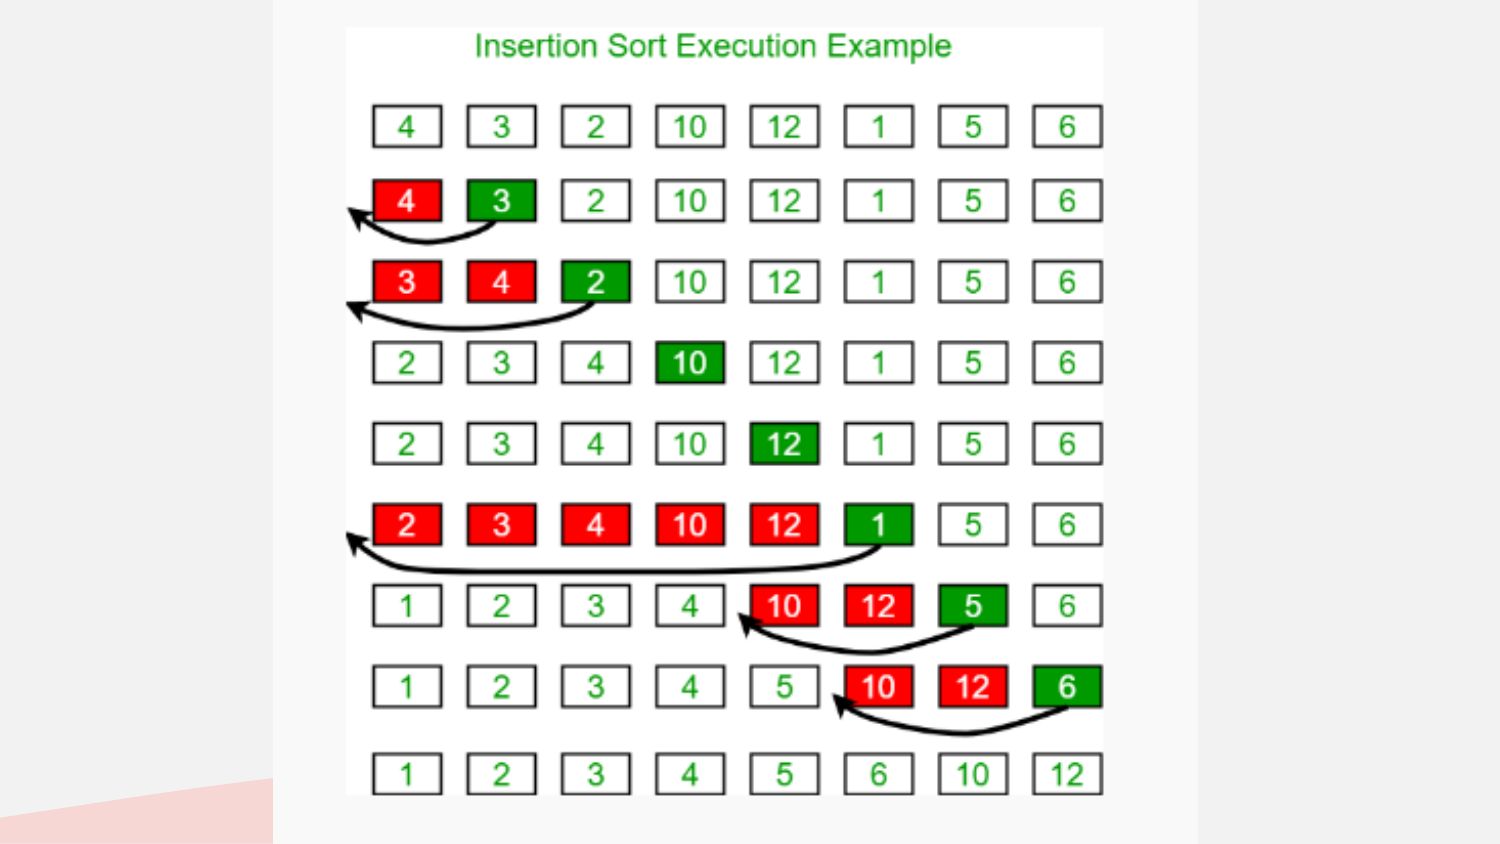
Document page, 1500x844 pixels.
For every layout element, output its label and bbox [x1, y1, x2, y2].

picture [273, 0, 1198, 844]
